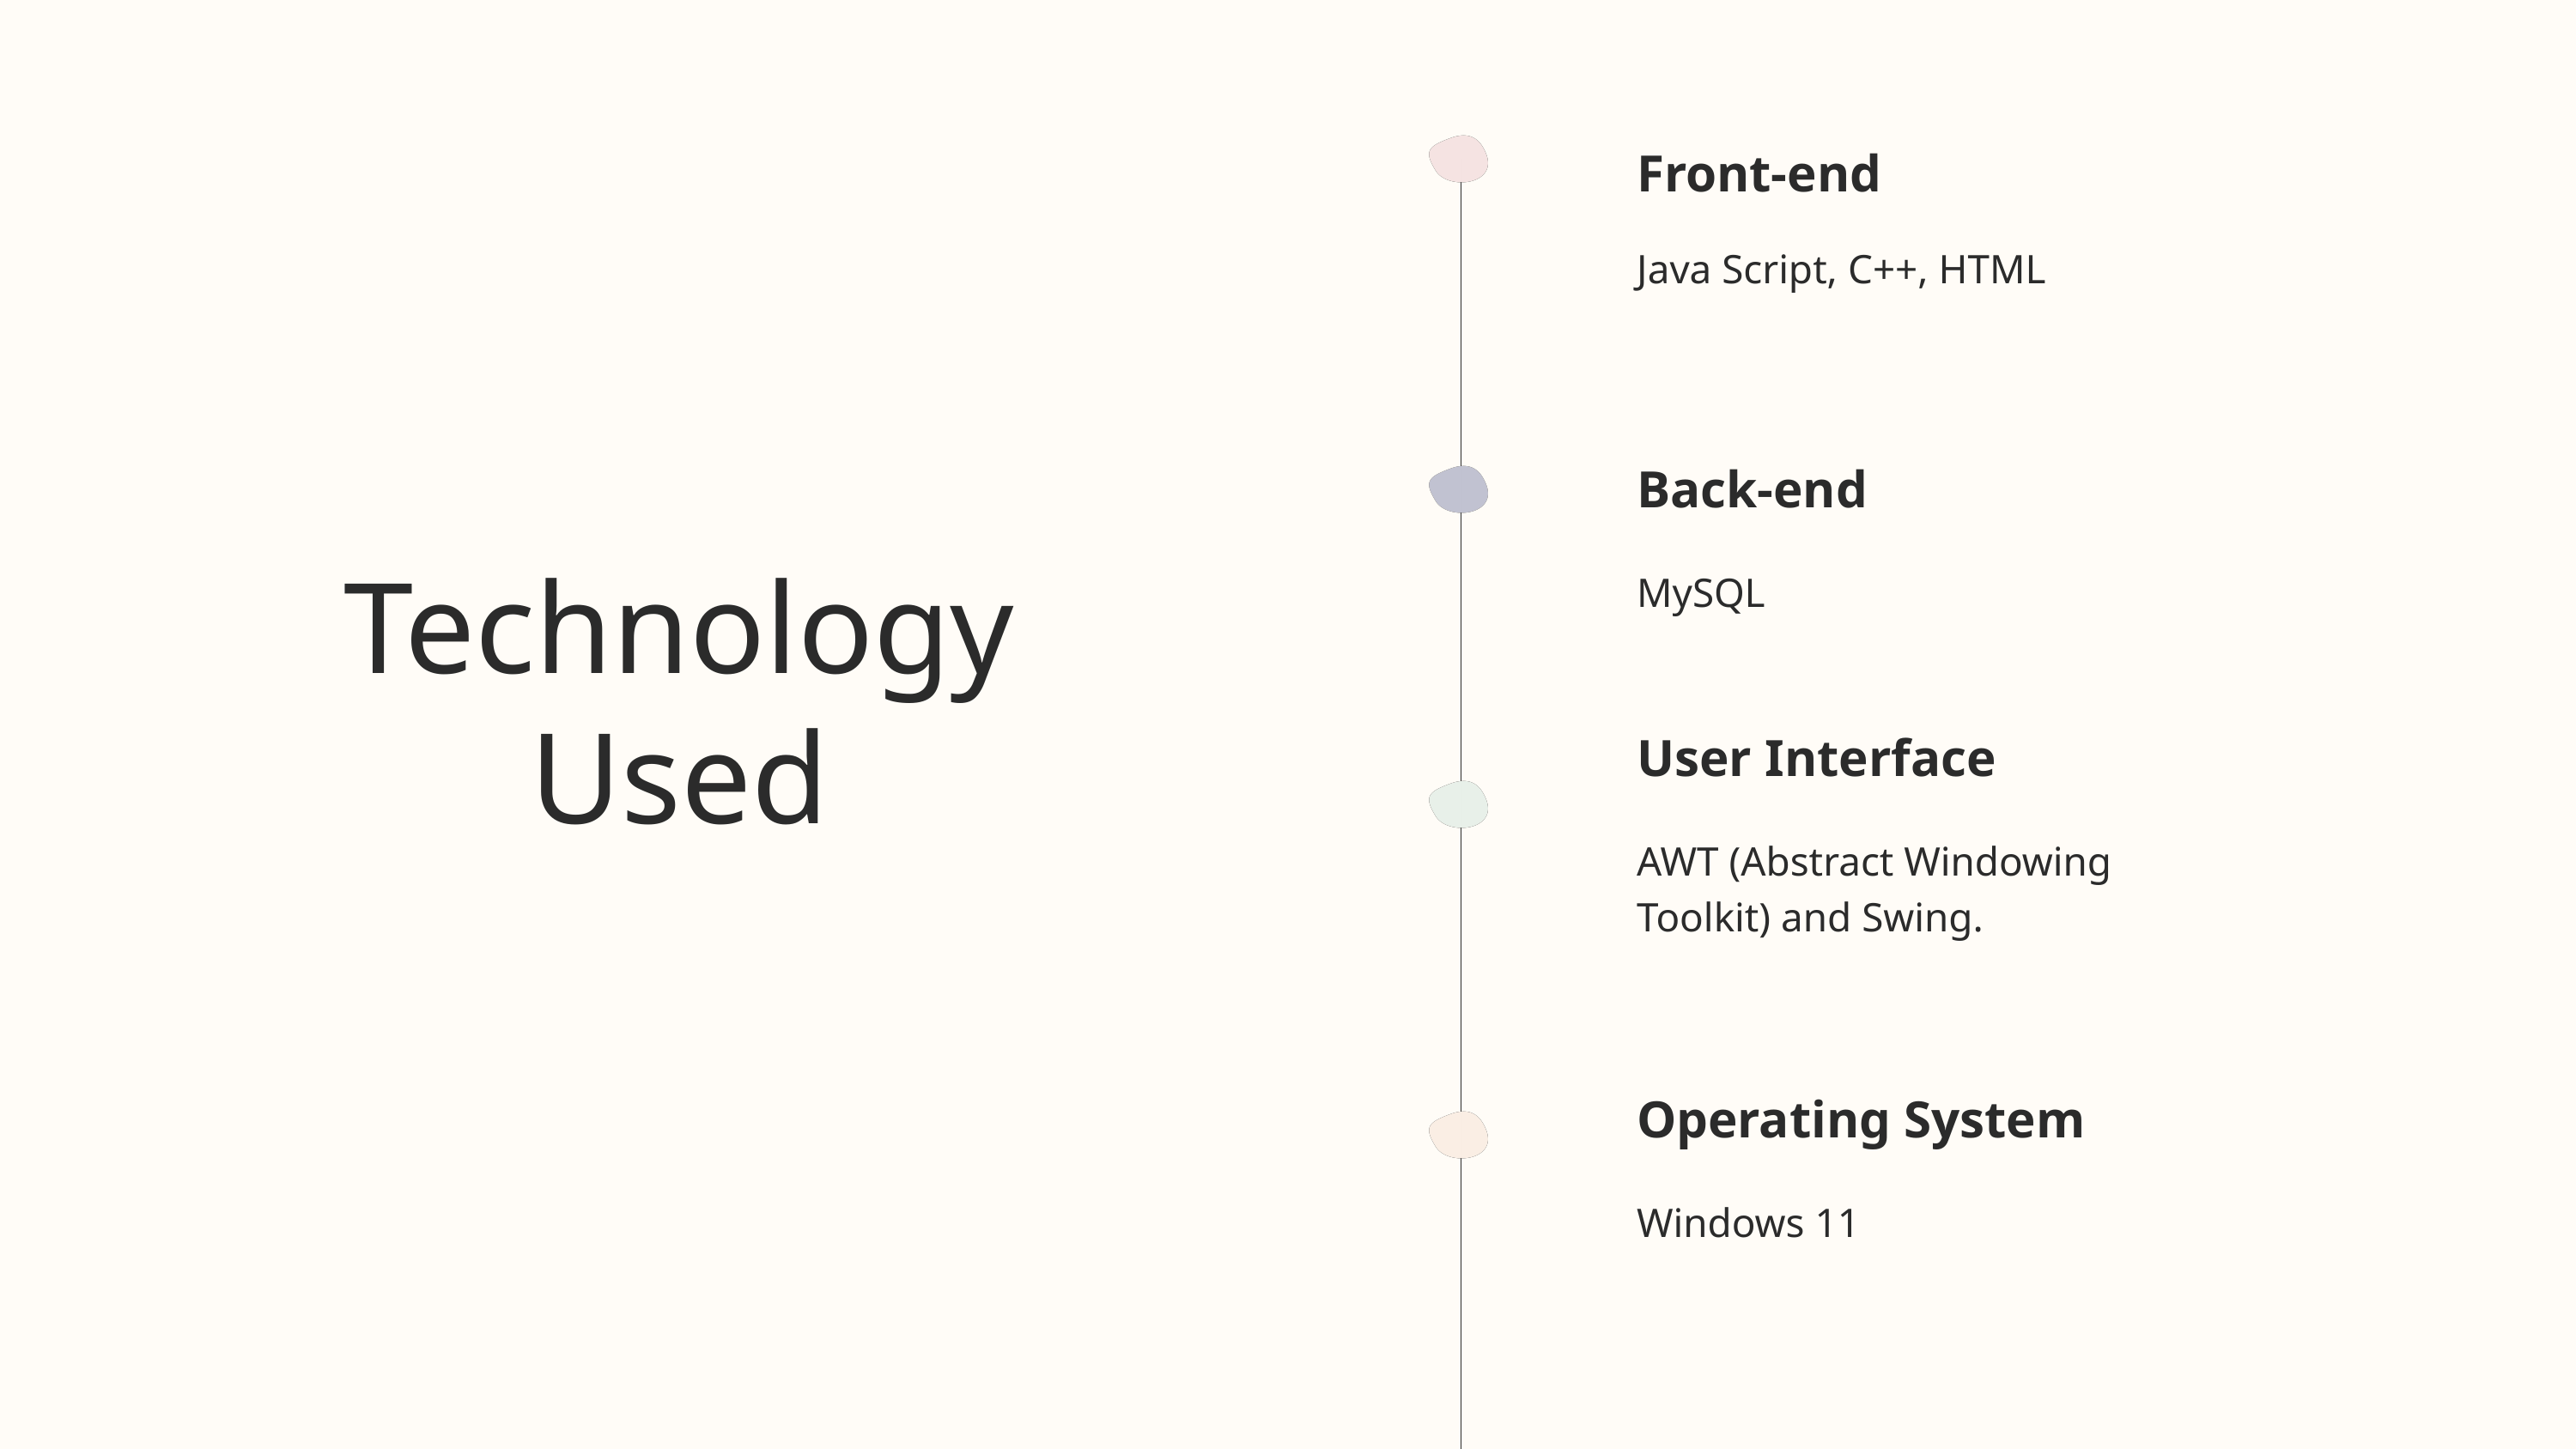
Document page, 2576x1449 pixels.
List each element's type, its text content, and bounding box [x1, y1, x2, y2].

text_box [1424, 1106, 1500, 1167]
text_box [1636, 729, 2212, 943]
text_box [1636, 144, 2212, 358]
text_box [1636, 1090, 2212, 1249]
text_box [1424, 775, 1500, 836]
text_box [1424, 460, 1500, 521]
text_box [1636, 459, 2212, 618]
text_box Technology Used [259, 548, 1099, 849]
text_box [1424, 130, 1500, 191]
